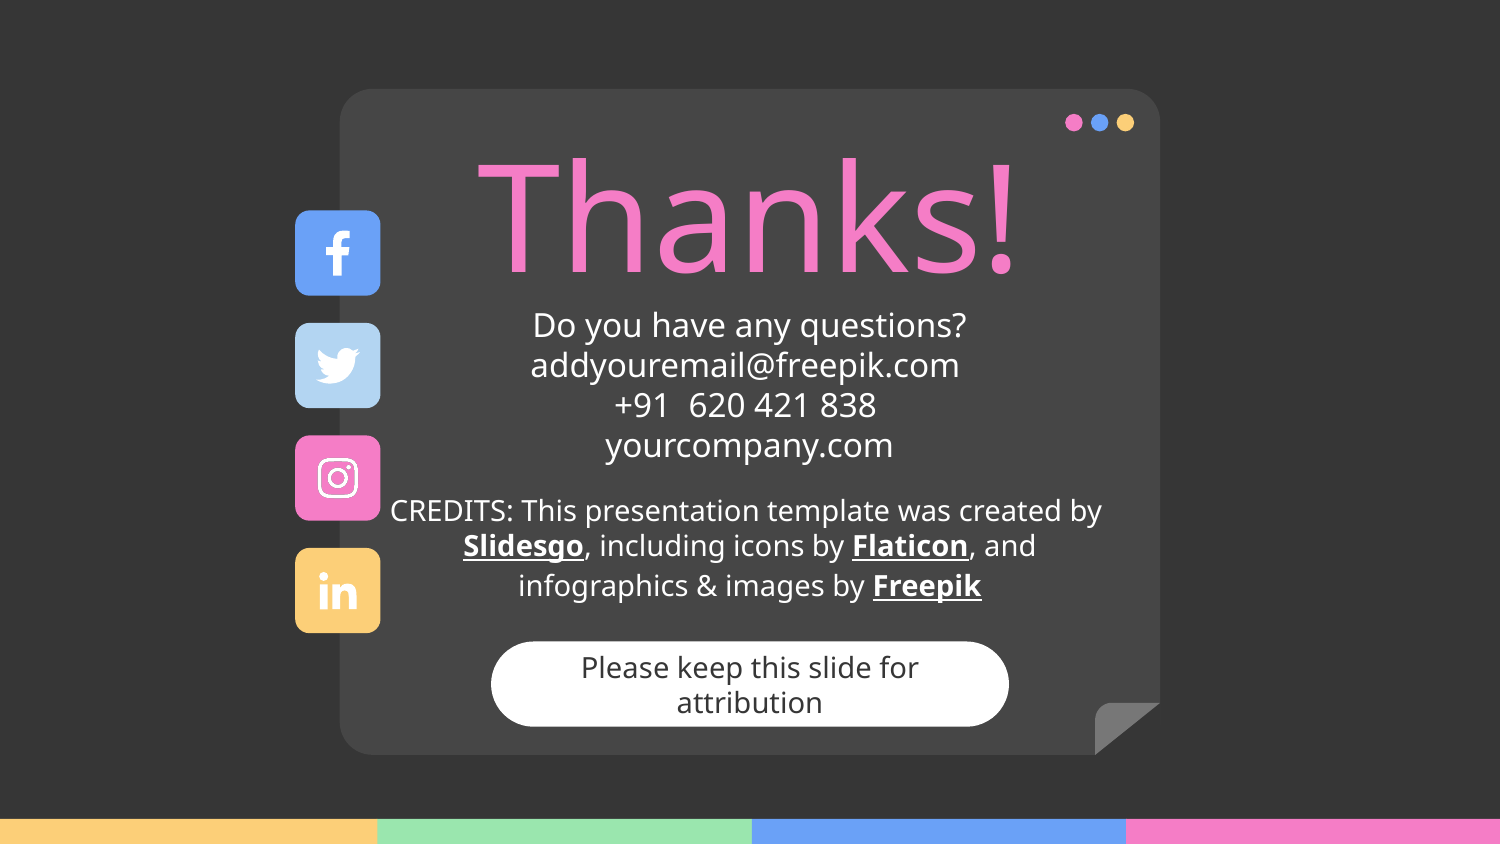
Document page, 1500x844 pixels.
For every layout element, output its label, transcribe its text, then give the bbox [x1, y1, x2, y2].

text_box [491, 641, 1010, 727]
subtitle Do you have any questions? addyouremail@freepik.com +91 620 421 838 yourcompany.com [468, 294, 1032, 475]
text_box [294, 210, 381, 634]
title Thanks! [397, 141, 1103, 285]
text_box Please keep this slide for attribution [503, 661, 996, 707]
